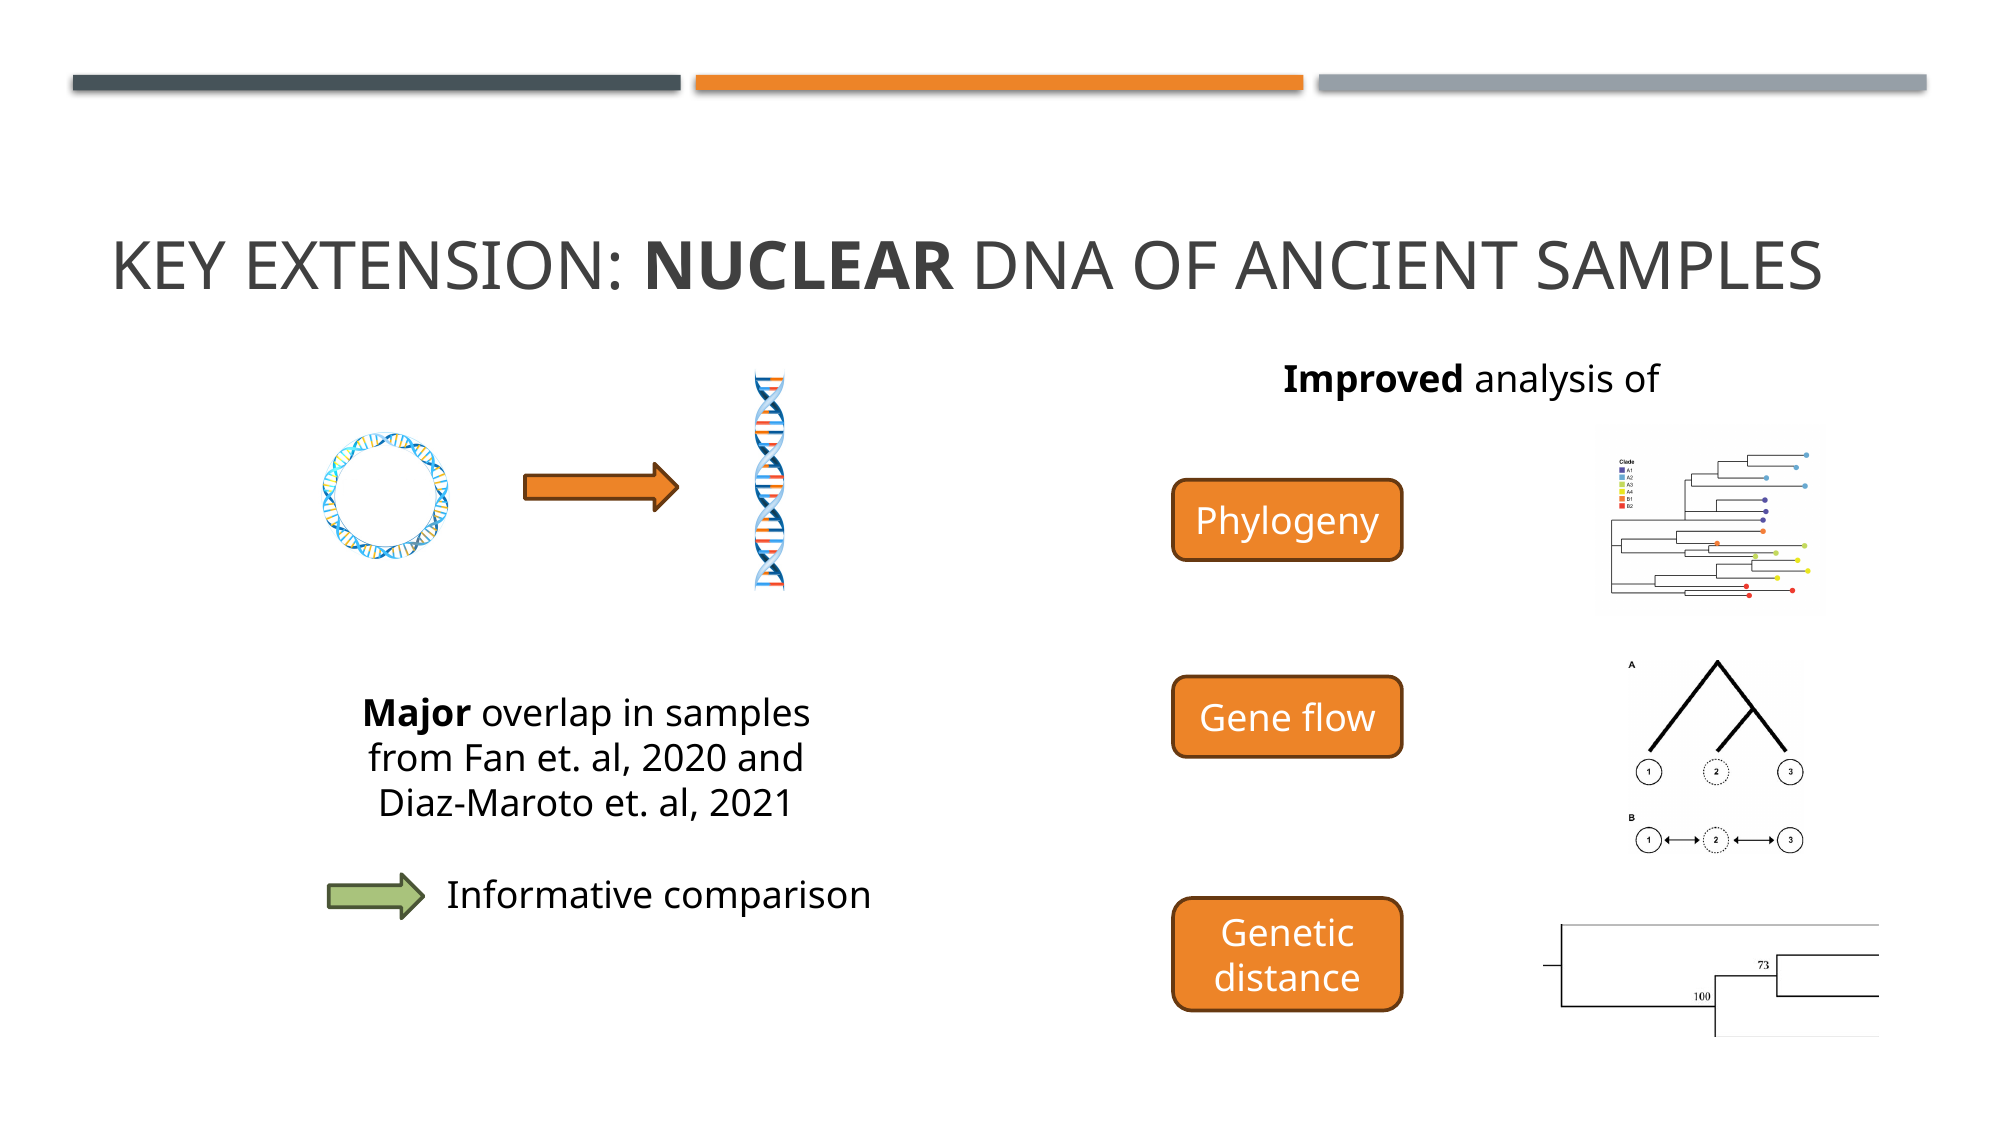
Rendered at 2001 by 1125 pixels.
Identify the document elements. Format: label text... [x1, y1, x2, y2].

text_box Major overlap in samples from Fan et. al, 2020 and Diaz-Maroto et. al, 2021 [346, 681, 827, 831]
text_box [303, 415, 471, 569]
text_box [328, 863, 850, 925]
title Key extension: nuclear DNA of ancient samples [95, 115, 1905, 311]
text_box [523, 461, 680, 513]
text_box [1172, 347, 1880, 1038]
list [732, 368, 811, 592]
